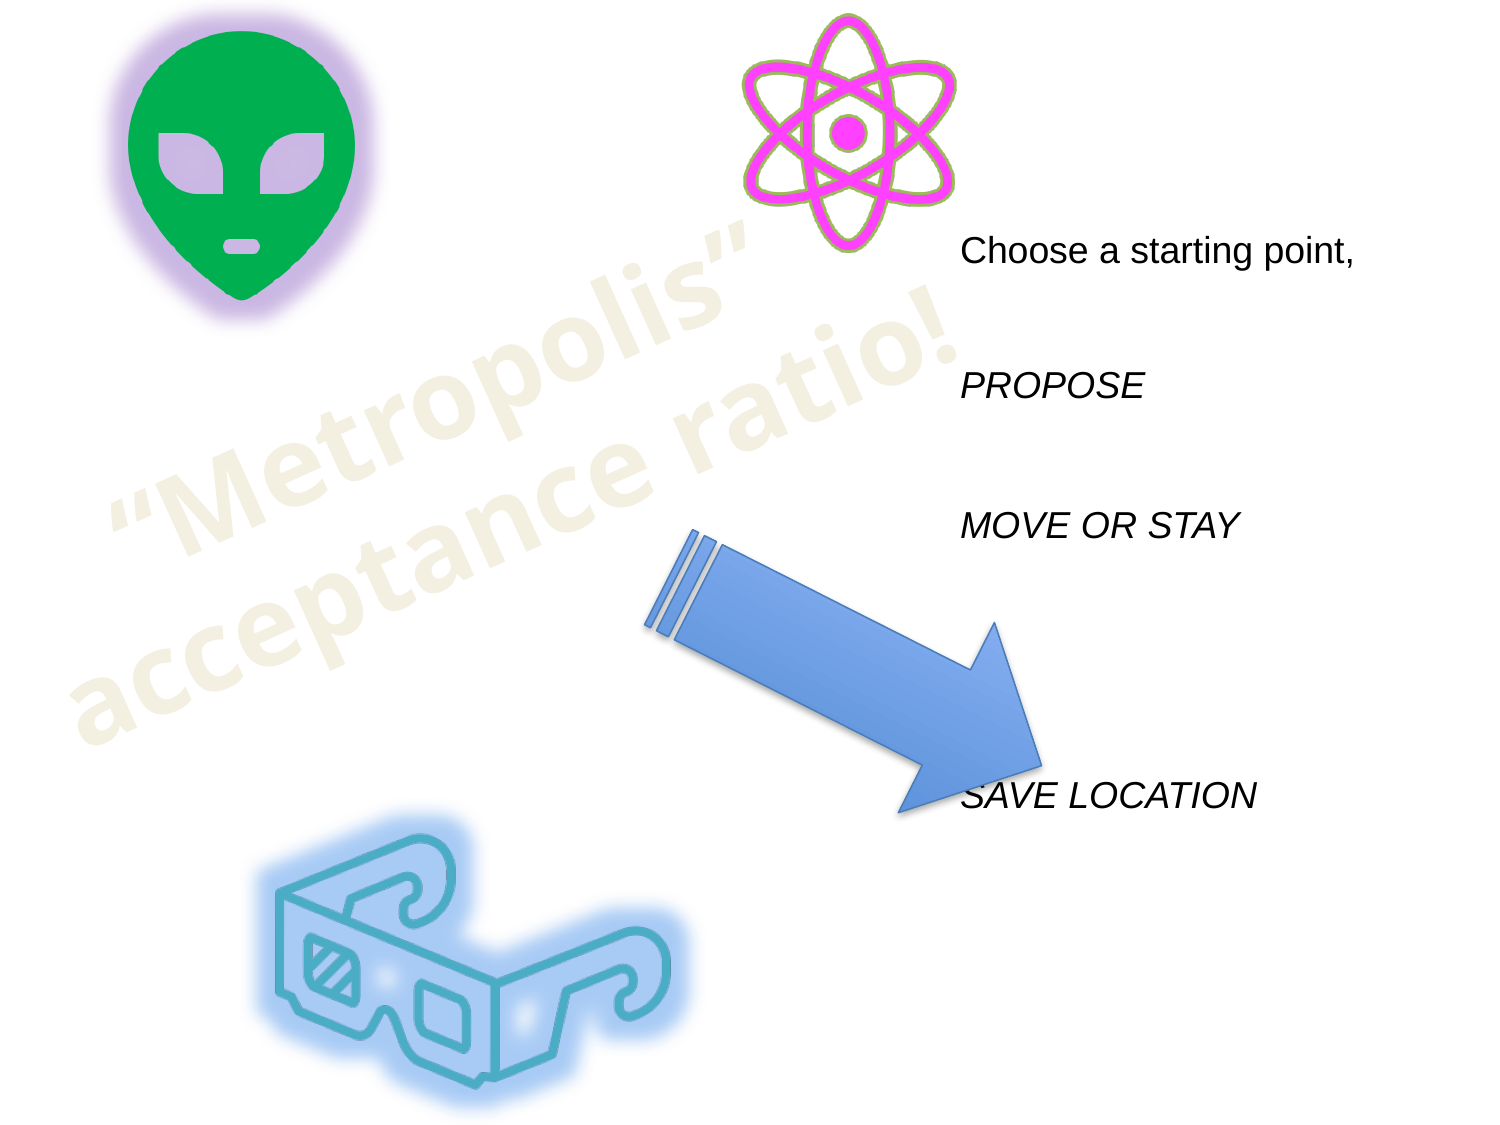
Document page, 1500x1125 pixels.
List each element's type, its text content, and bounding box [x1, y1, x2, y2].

picture [59, 0, 422, 345]
picture [706, 0, 992, 275]
text_box [655, 534, 718, 638]
picture [262, 747, 684, 1125]
text_box [673, 543, 1043, 814]
text_box [643, 528, 700, 629]
text_box “Metropolis” acceptance ratio! [0, 194, 992, 787]
